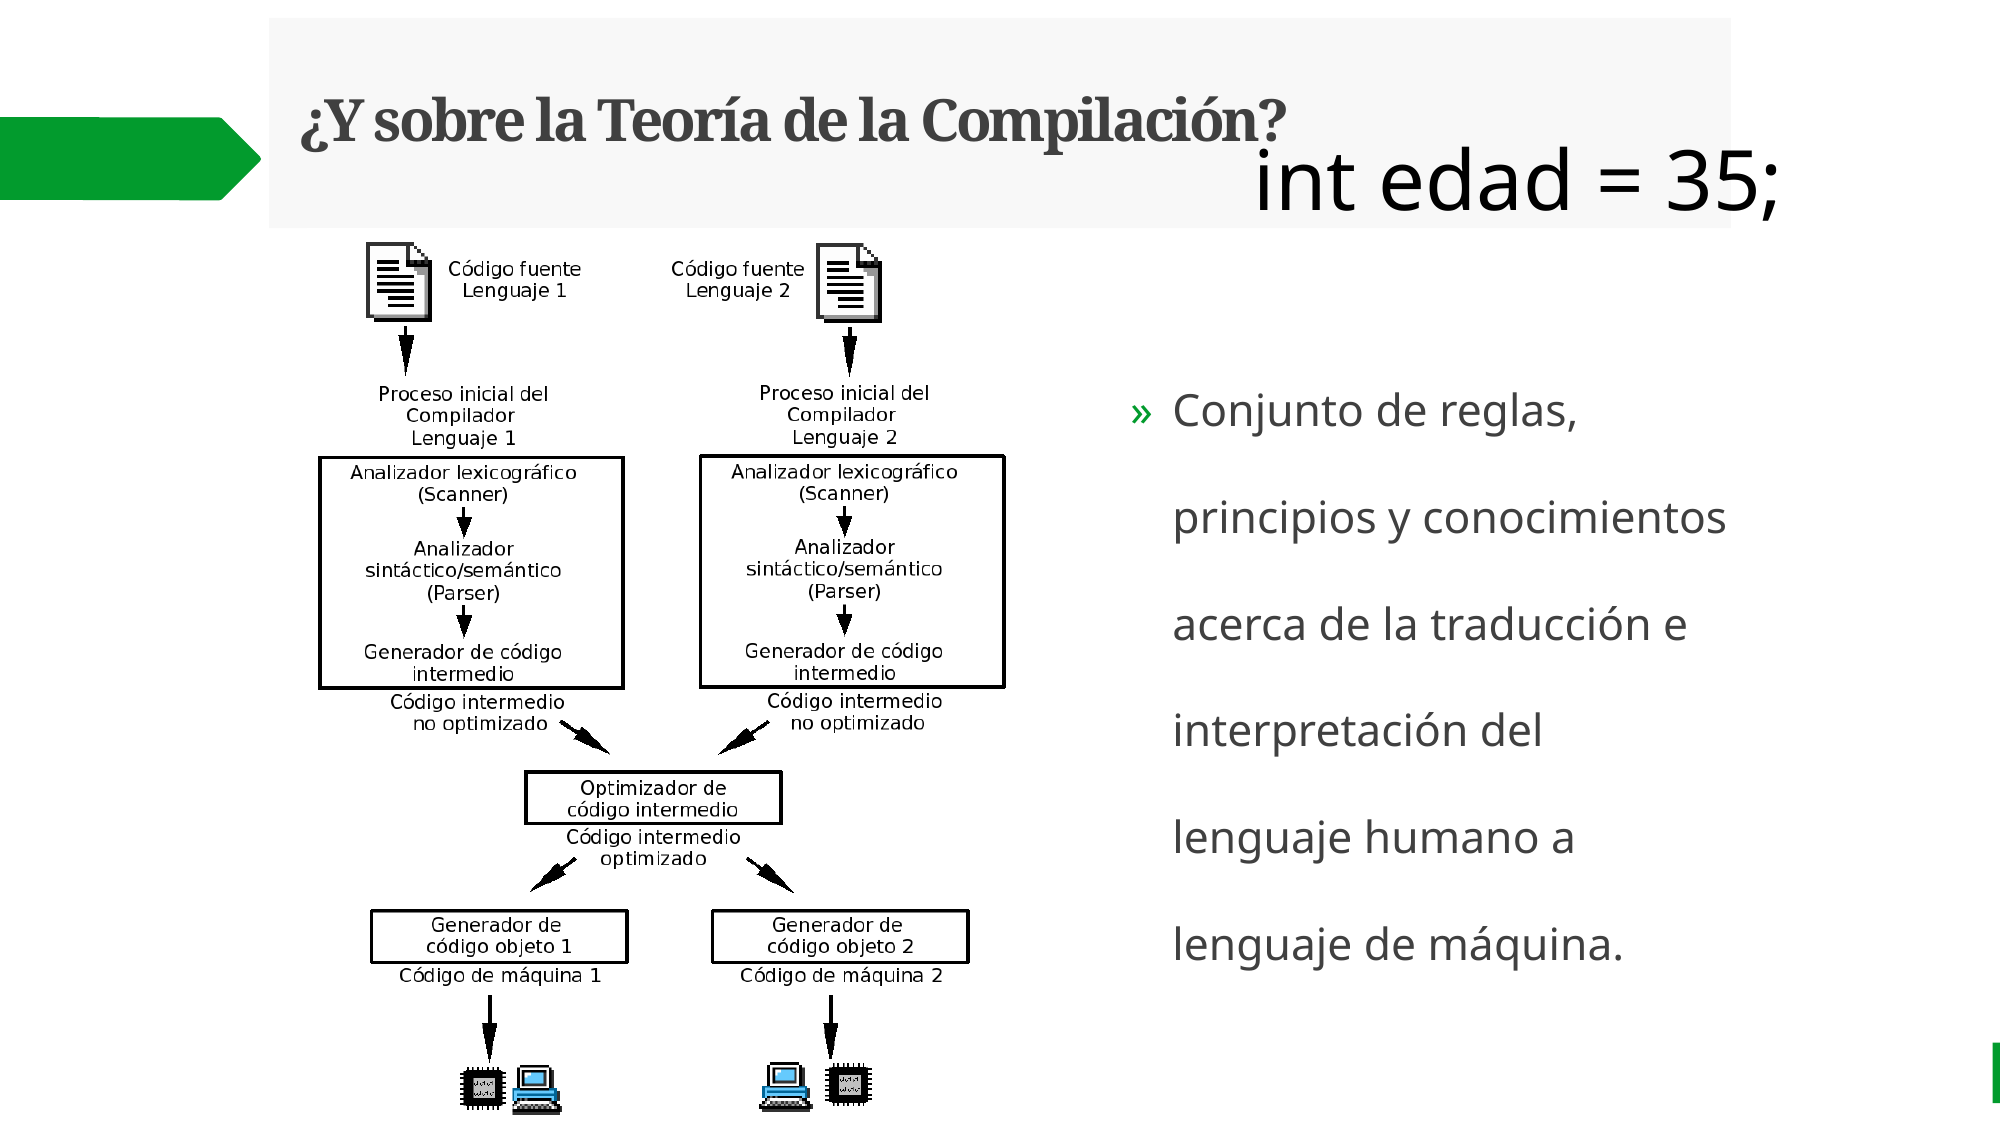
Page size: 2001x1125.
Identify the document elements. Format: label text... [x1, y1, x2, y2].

title ¿Y sobre la Teoría de la Compilación? [269, 17, 1731, 229]
text_box int edad = 35; [1238, 119, 1800, 335]
list Conjunto de reglas, principios y conocimientos acerca de la traducción e interpretación del lenguaje humano a lenguaje de máquina. [1130, 329, 1731, 989]
picture [307, 228, 1020, 1125]
